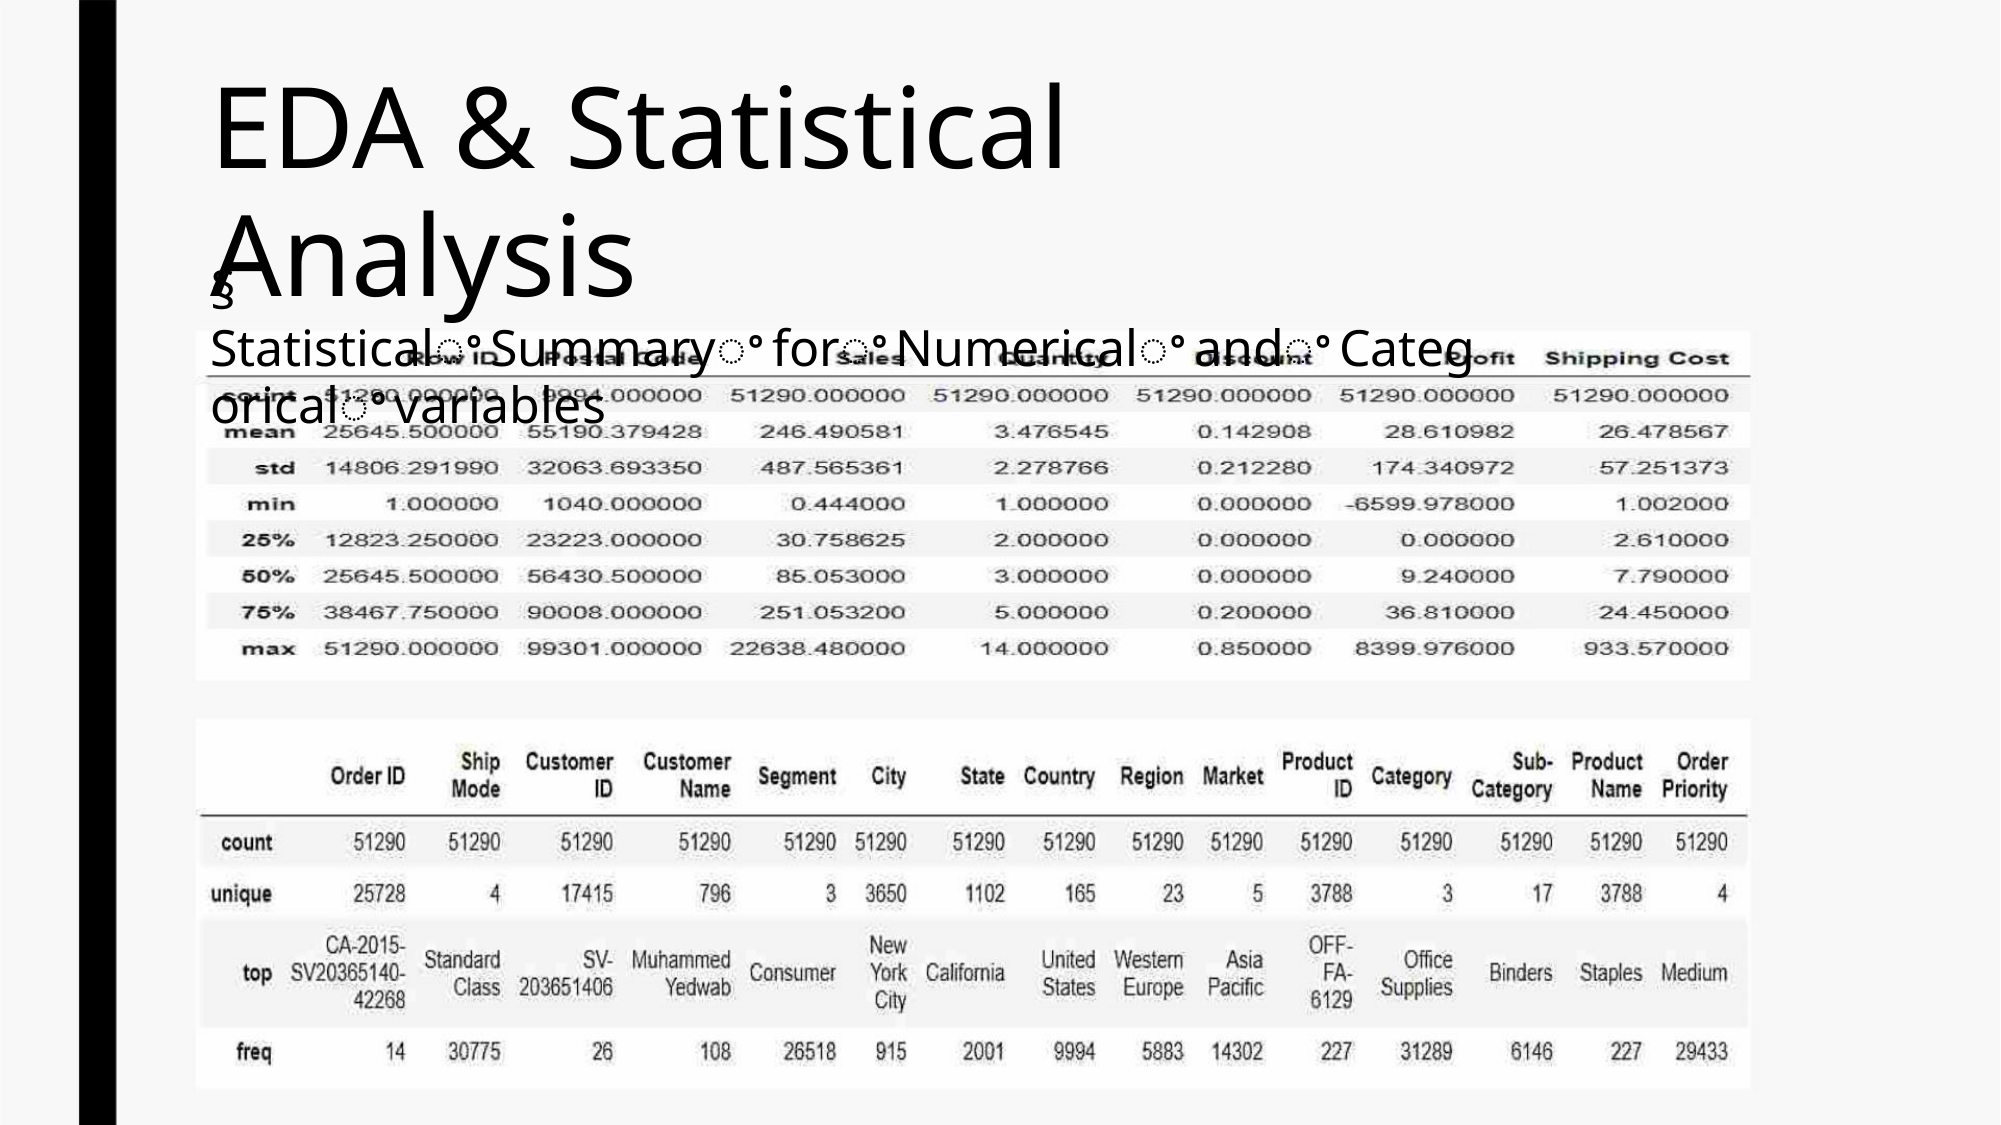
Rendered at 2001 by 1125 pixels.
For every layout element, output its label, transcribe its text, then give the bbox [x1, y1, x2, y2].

text_box EDA & Statistical Analysis [210, 63, 1440, 263]
text_box [0, 0, 2000, 1125]
text_box § StatisticalꢀSummaryꢀforꢀNumericalꢀandꢀCategoricalꢀvariables [210, 263, 1502, 434]
